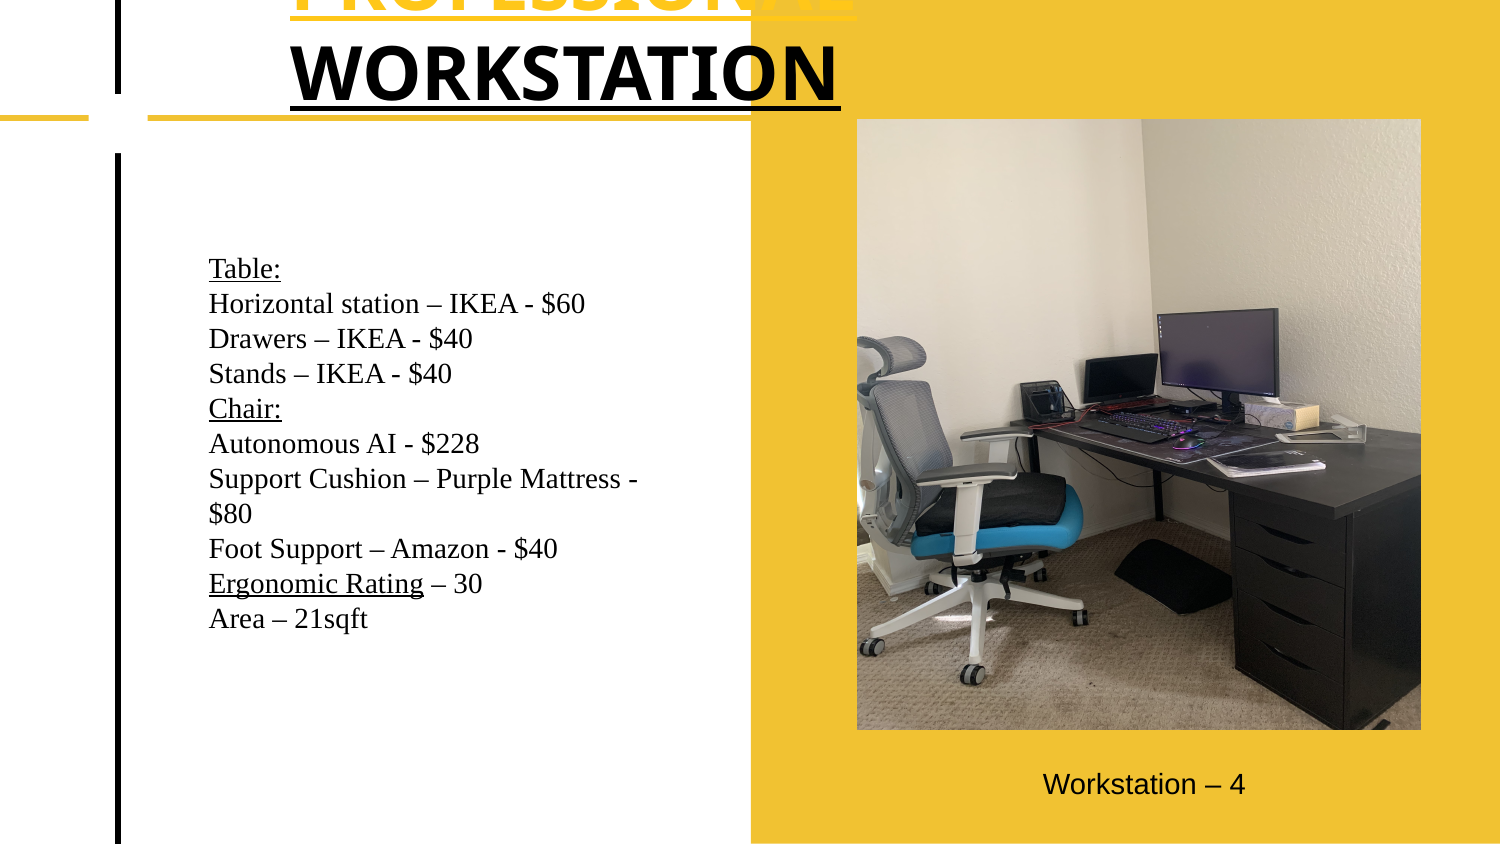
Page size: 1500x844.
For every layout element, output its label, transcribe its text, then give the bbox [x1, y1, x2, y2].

title PROFESSIONAL WORKSTATION [275, 0, 1274, 131]
text_box Table: Horizontal station – IKEA - $60 Drawers – IKEA - $40 Stands – IKEA - $40 Chair: Autonomous AI - $228 Support Cushion – Purple Mattress - $80 Foot Support – Amazon - $40 Ergonomic Rating – 30 Area – 21sqft [193, 242, 675, 677]
text_box Workstation – 4 [1028, 757, 1307, 843]
picture [857, 118, 1421, 730]
